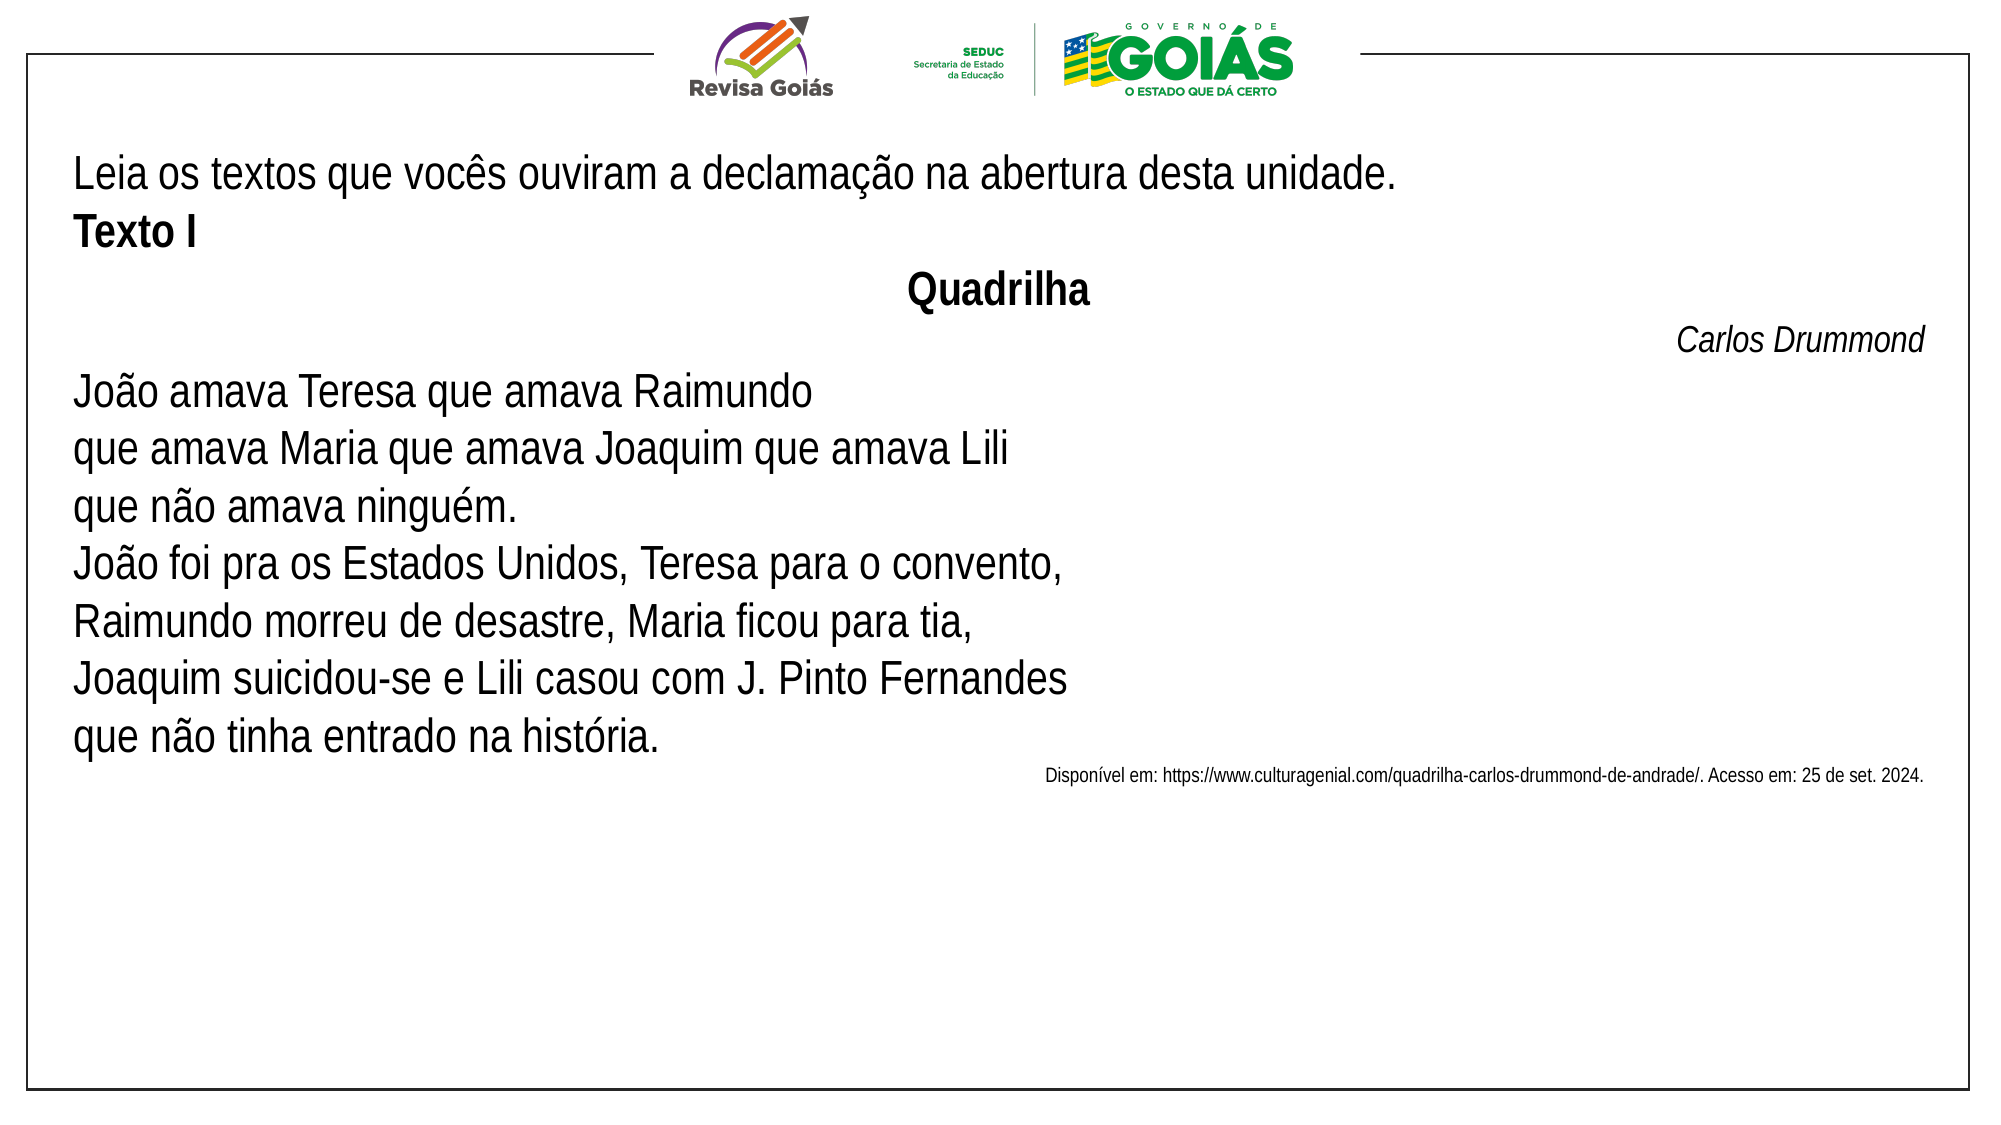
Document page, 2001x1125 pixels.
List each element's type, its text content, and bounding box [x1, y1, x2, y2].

picture [914, 23, 1293, 96]
text_box Leia os textos que vocês ouviram a declamação na abertura desta unidade. Texto I Quadrilha Carlos Drummond João amava Teresa que amava Raimundo que amava Maria que amava Joaquim que amava Lili que não amava ninguém. João foi pra os Estados Unidos, Teresa para o convento, Raimundo morreu de desastre, Maria ficou para tia, Joaquim suicidou-se e Lili casou com J. Pinto Fernandes que não tinha entrado na história. Disponível em: https://www.culturagenial.com/quadrilha-carlos-drummond-de-andrade/. Acesso em: 25 de set. 2024. [58, 134, 1940, 795]
picture [690, 16, 833, 96]
